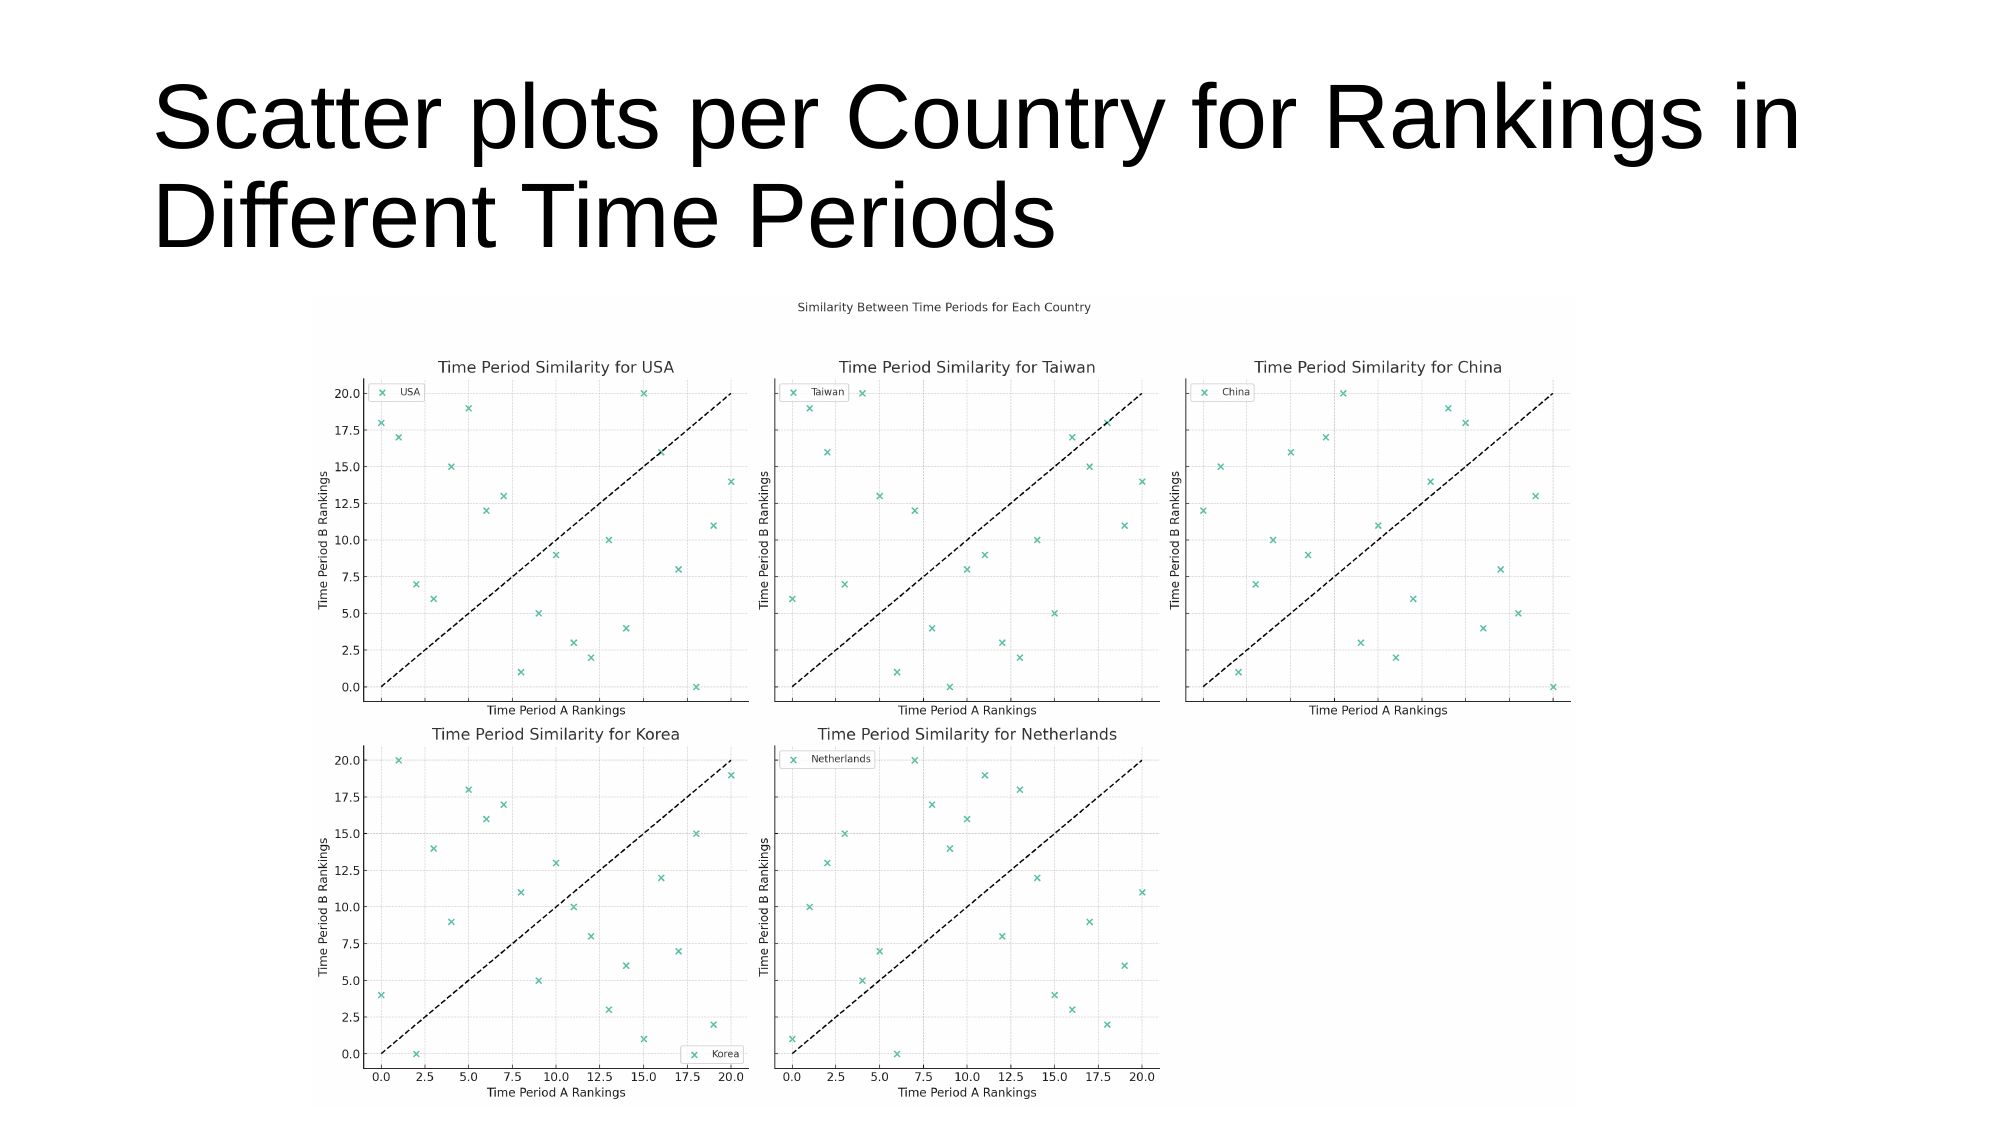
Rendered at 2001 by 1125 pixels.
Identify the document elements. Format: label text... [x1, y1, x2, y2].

title Scatter plots per Country for Rankings in Different Time Periods [137, 59, 1863, 278]
picture [311, 295, 1577, 1106]
